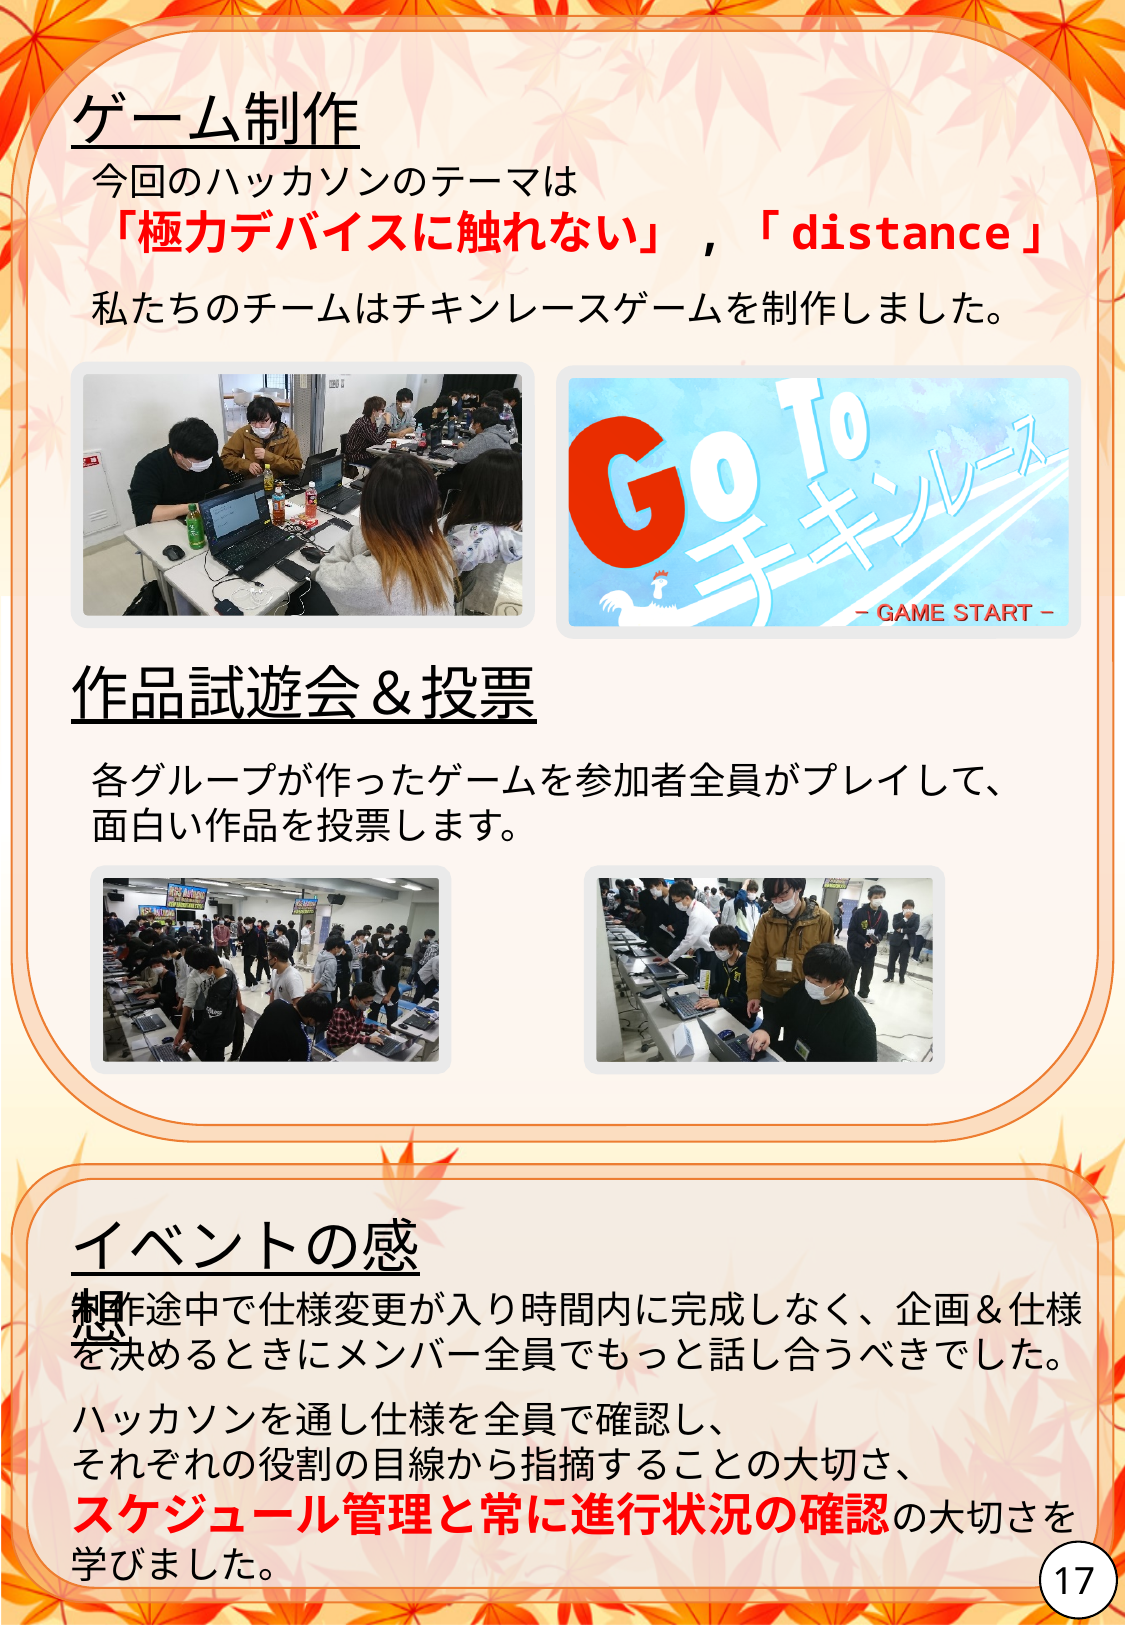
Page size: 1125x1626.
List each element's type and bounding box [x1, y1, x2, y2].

picture [0, 0, 1125, 1625]
text_box [1037, 1541, 1125, 1619]
